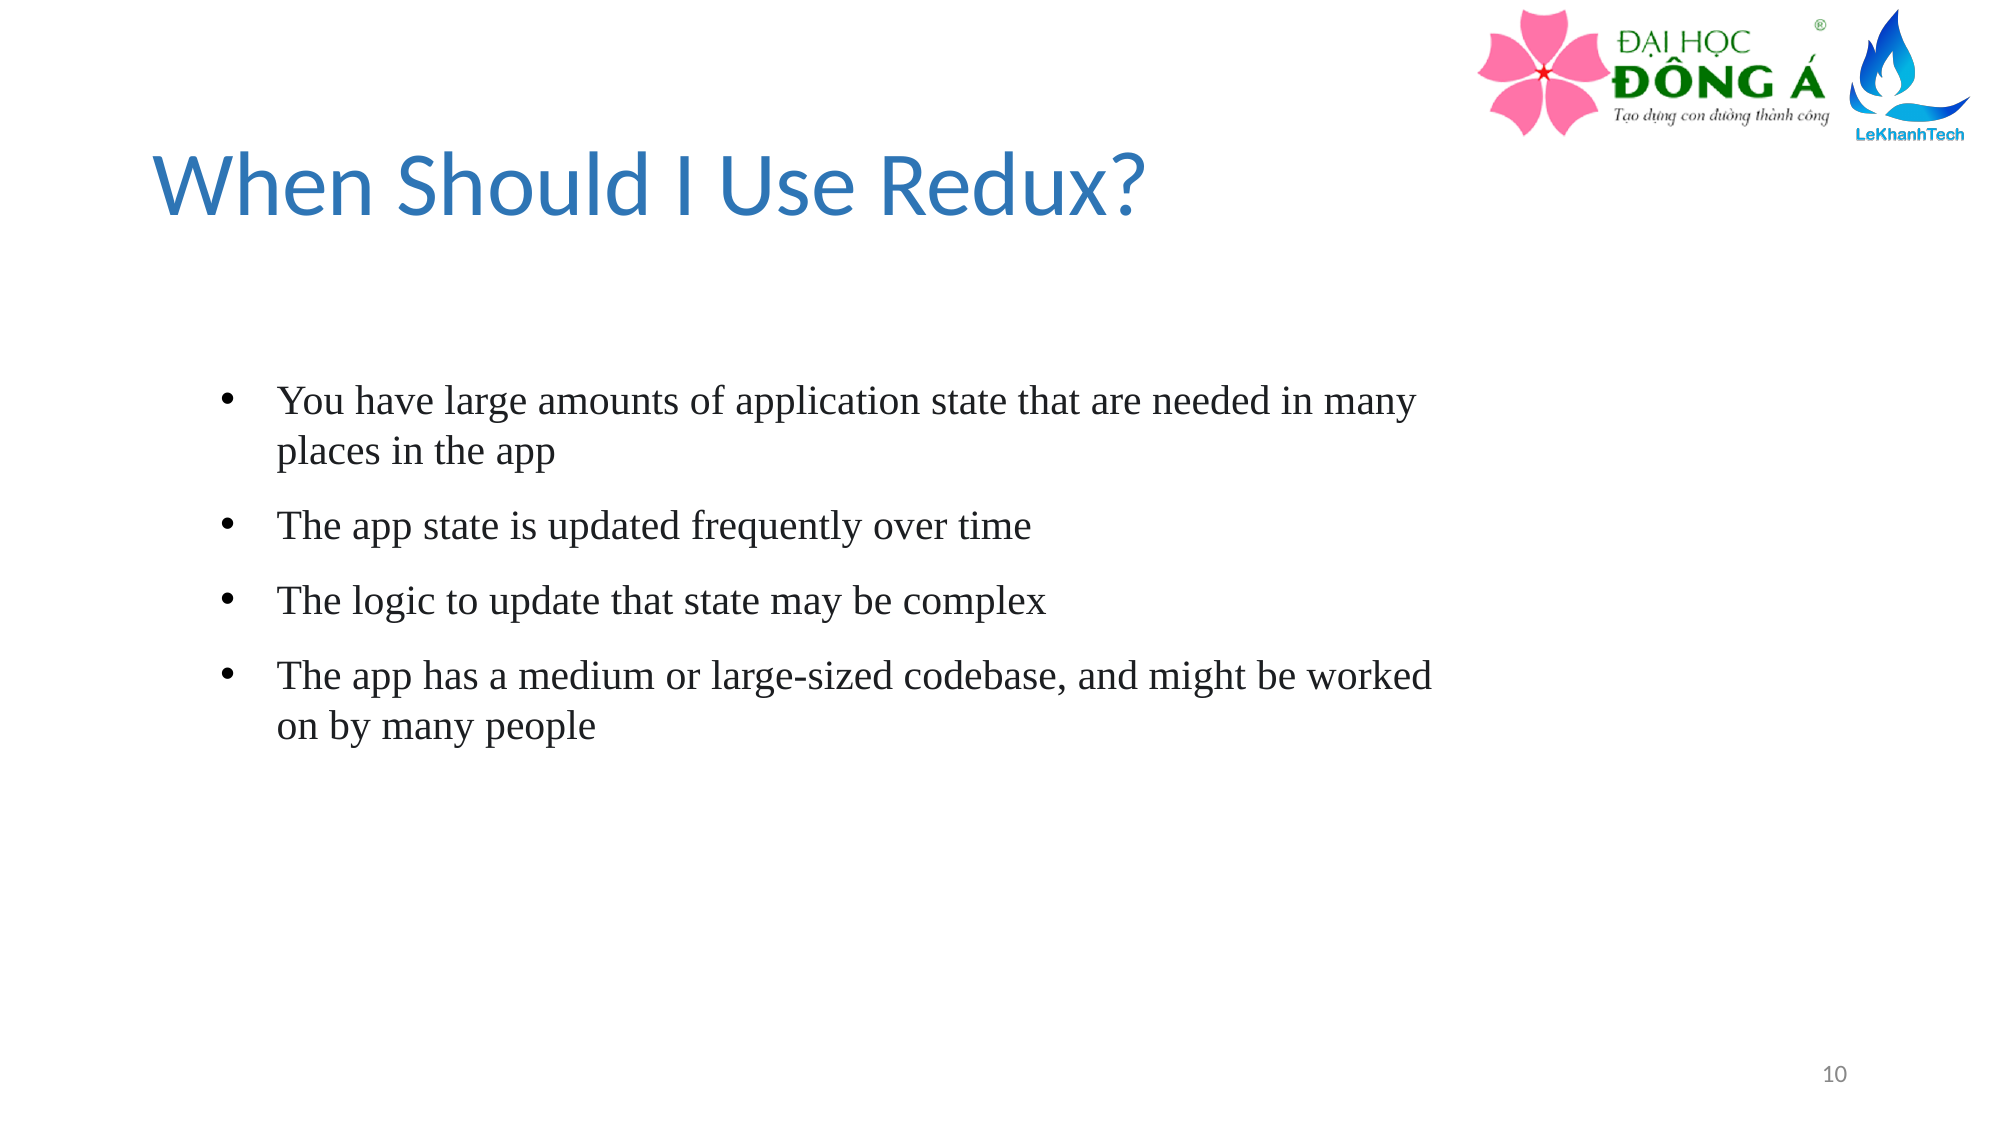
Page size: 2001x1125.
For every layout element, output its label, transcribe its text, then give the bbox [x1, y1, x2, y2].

slide_number 10 [1412, 1042, 1863, 1103]
text_box You have large amounts of application state that are needed in many places in the app The app state is updated frequently over time The logic to update that state may be complex The app has a medium or large-sized codebase, and might be worked on by many people [205, 365, 1495, 756]
title When Should I Use Redux? [137, 91, 1863, 280]
picture [1465, 5, 1980, 144]
